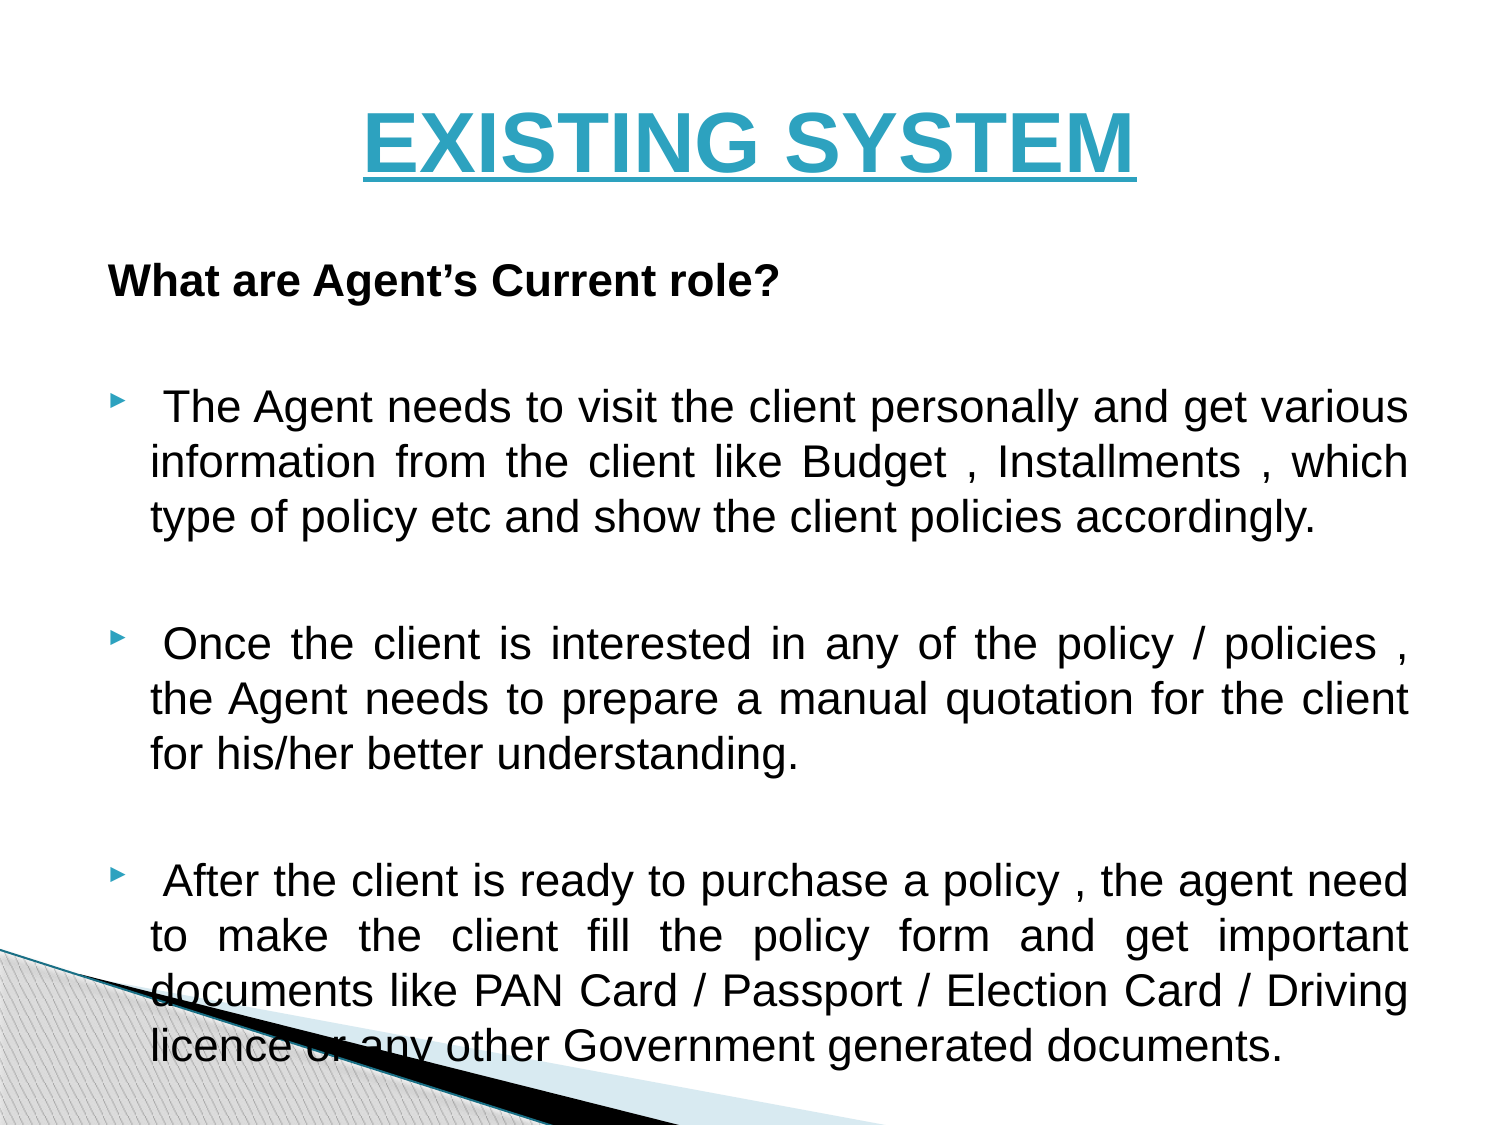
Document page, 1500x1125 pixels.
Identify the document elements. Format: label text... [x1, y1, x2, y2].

title EXISTING SYSTEM [75, 45, 1425, 233]
list What are Agent’s Current role? The Agent needs to visit the client personally and get various information from the client like Budget , Installments , which type of policy etc and show the client policies accordingly. Once the client is interested in any of the policy / policies , the Agent needs to prepare a manual quotation for the client for his/her better understanding. After the client is ready to purchase a policy , the agent need to make the client fill the policy form and get important documents like PAN Card / Passport / Election Card / Driving licence or any other Government generated documents. [74, 242, 1426, 986]
